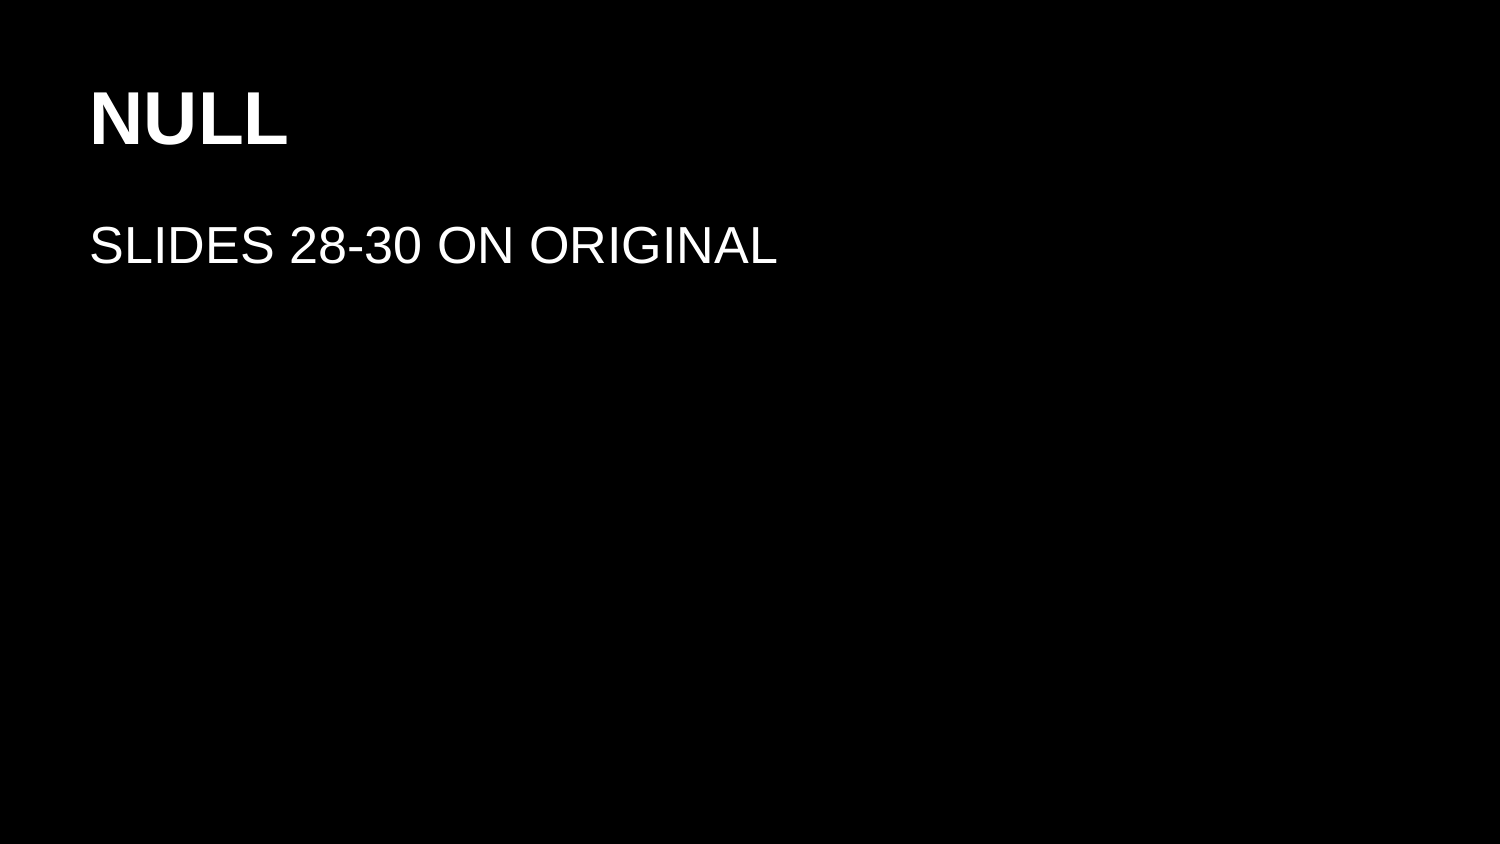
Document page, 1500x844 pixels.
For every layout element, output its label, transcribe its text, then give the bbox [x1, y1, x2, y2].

text_box NULL [74, 33, 1425, 175]
text_box SLIDES 28-30 ON ORIGINAL [74, 196, 1425, 808]
